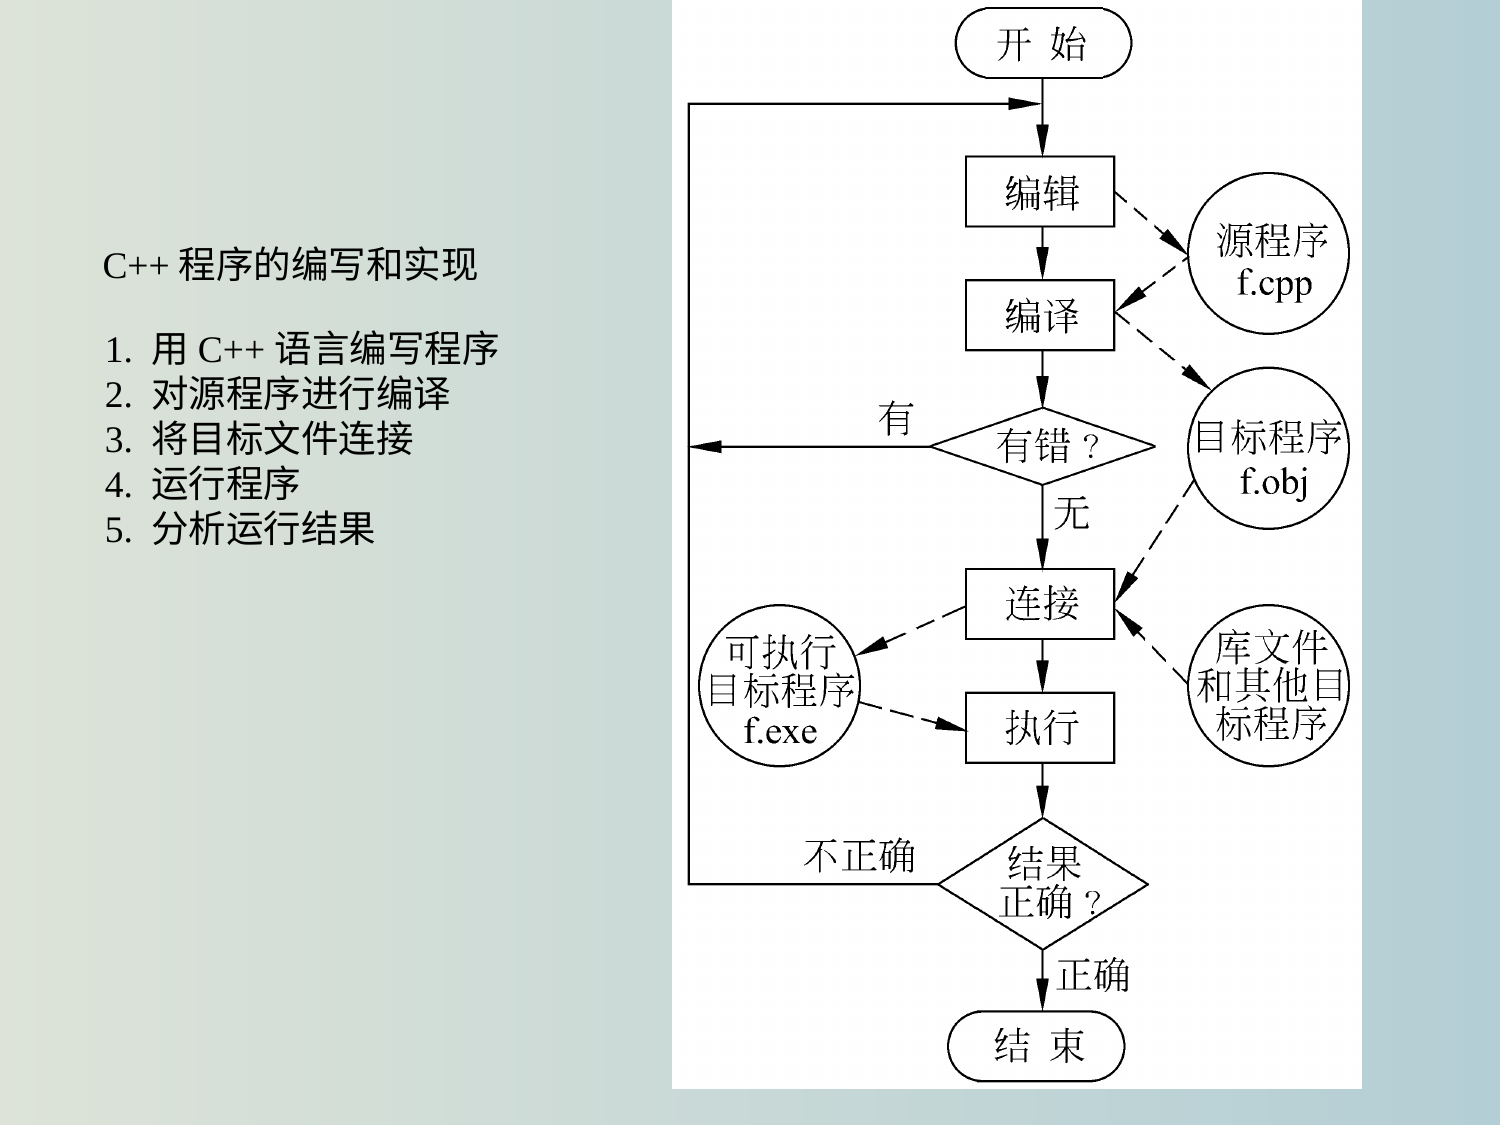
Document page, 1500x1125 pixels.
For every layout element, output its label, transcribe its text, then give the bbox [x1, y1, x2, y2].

text_box 1. 用C++语言编写程序 2. 对源程序进行编译 3. 将目标文件连接 4. 运行程序 5. 分析运行结果 [90, 317, 523, 558]
picture [672, 0, 1362, 1089]
text_box C++程序的编写和实现 [87, 233, 494, 294]
